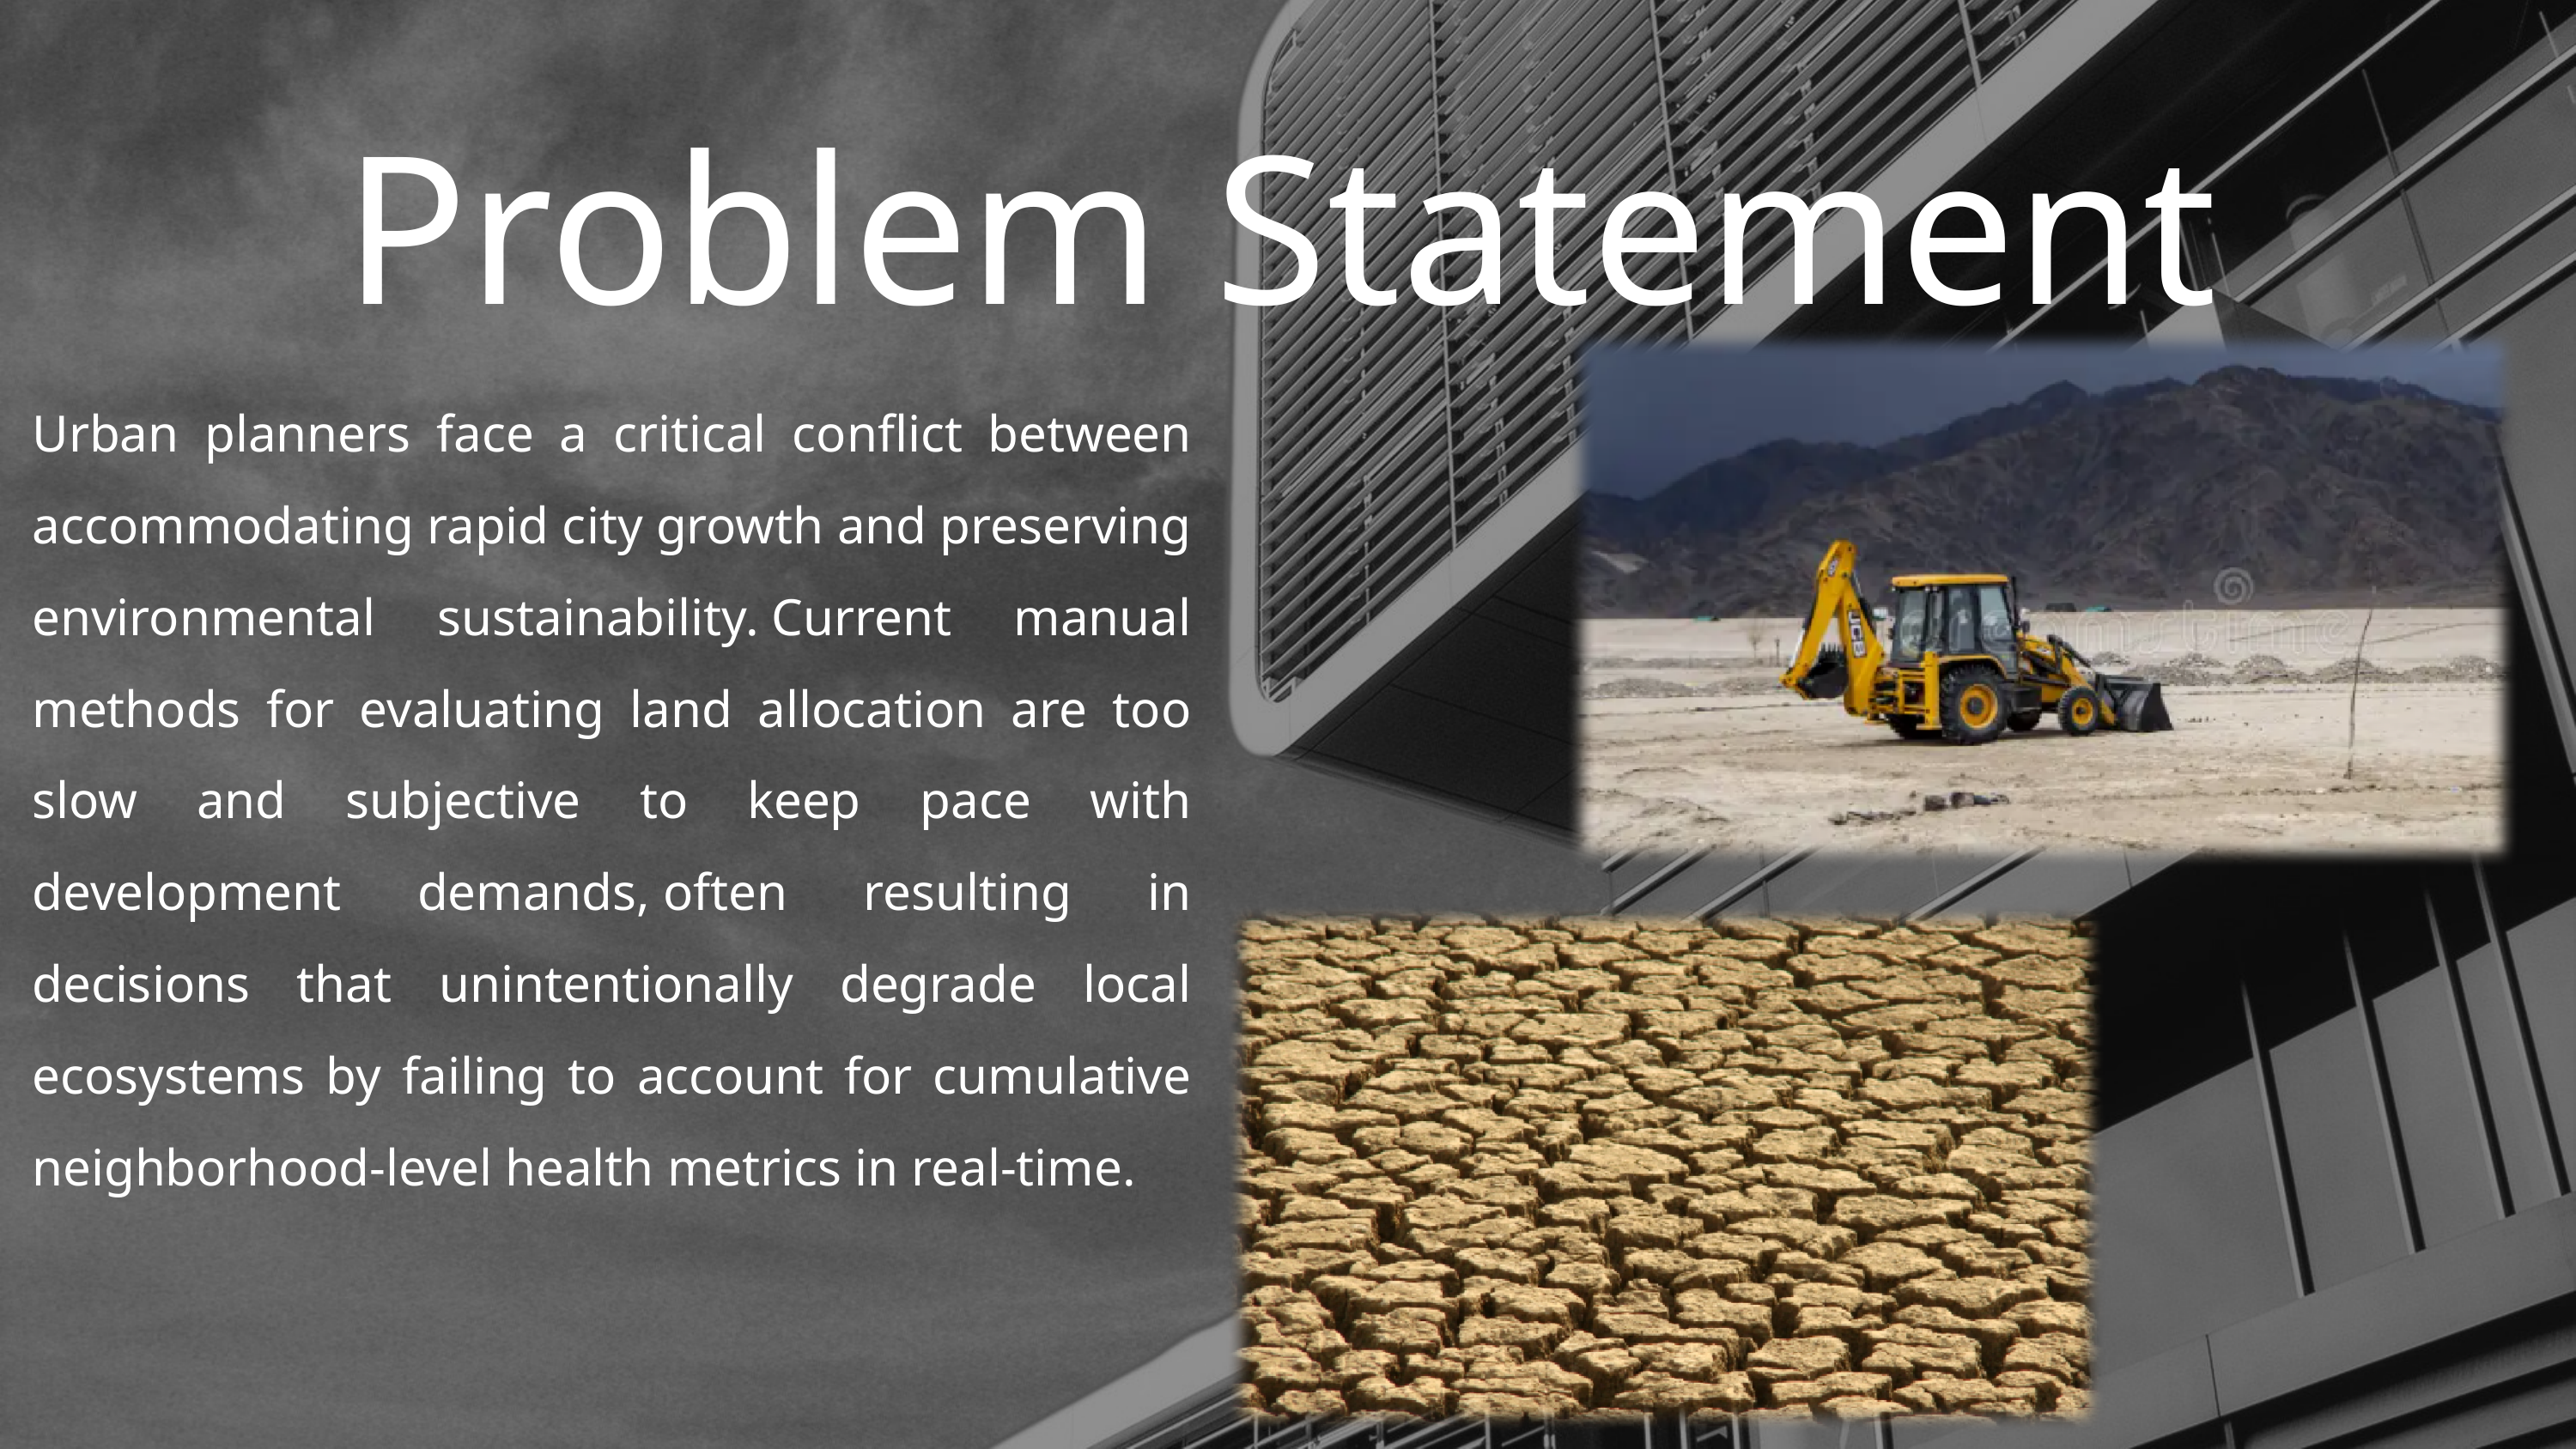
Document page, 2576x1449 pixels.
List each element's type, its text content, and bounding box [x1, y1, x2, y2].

text_box Problem Statement [268, 114, 2293, 346]
picture [1225, 905, 2105, 1432]
picture [1566, 326, 2518, 869]
text_box Urban planners face a critical conflict between accommodating rapid city growth and preserving environmental sustainability. Current manual methods for evaluating land allocation are too slow and subjective to keep pace with development demands, often resulting in decisions that unintentionally degrade local ecosystems by failing to account for cumulative neighborhood-level health metrics in real-time. [32, 370, 1192, 1197]
text_box [0, 0, 2576, 1449]
